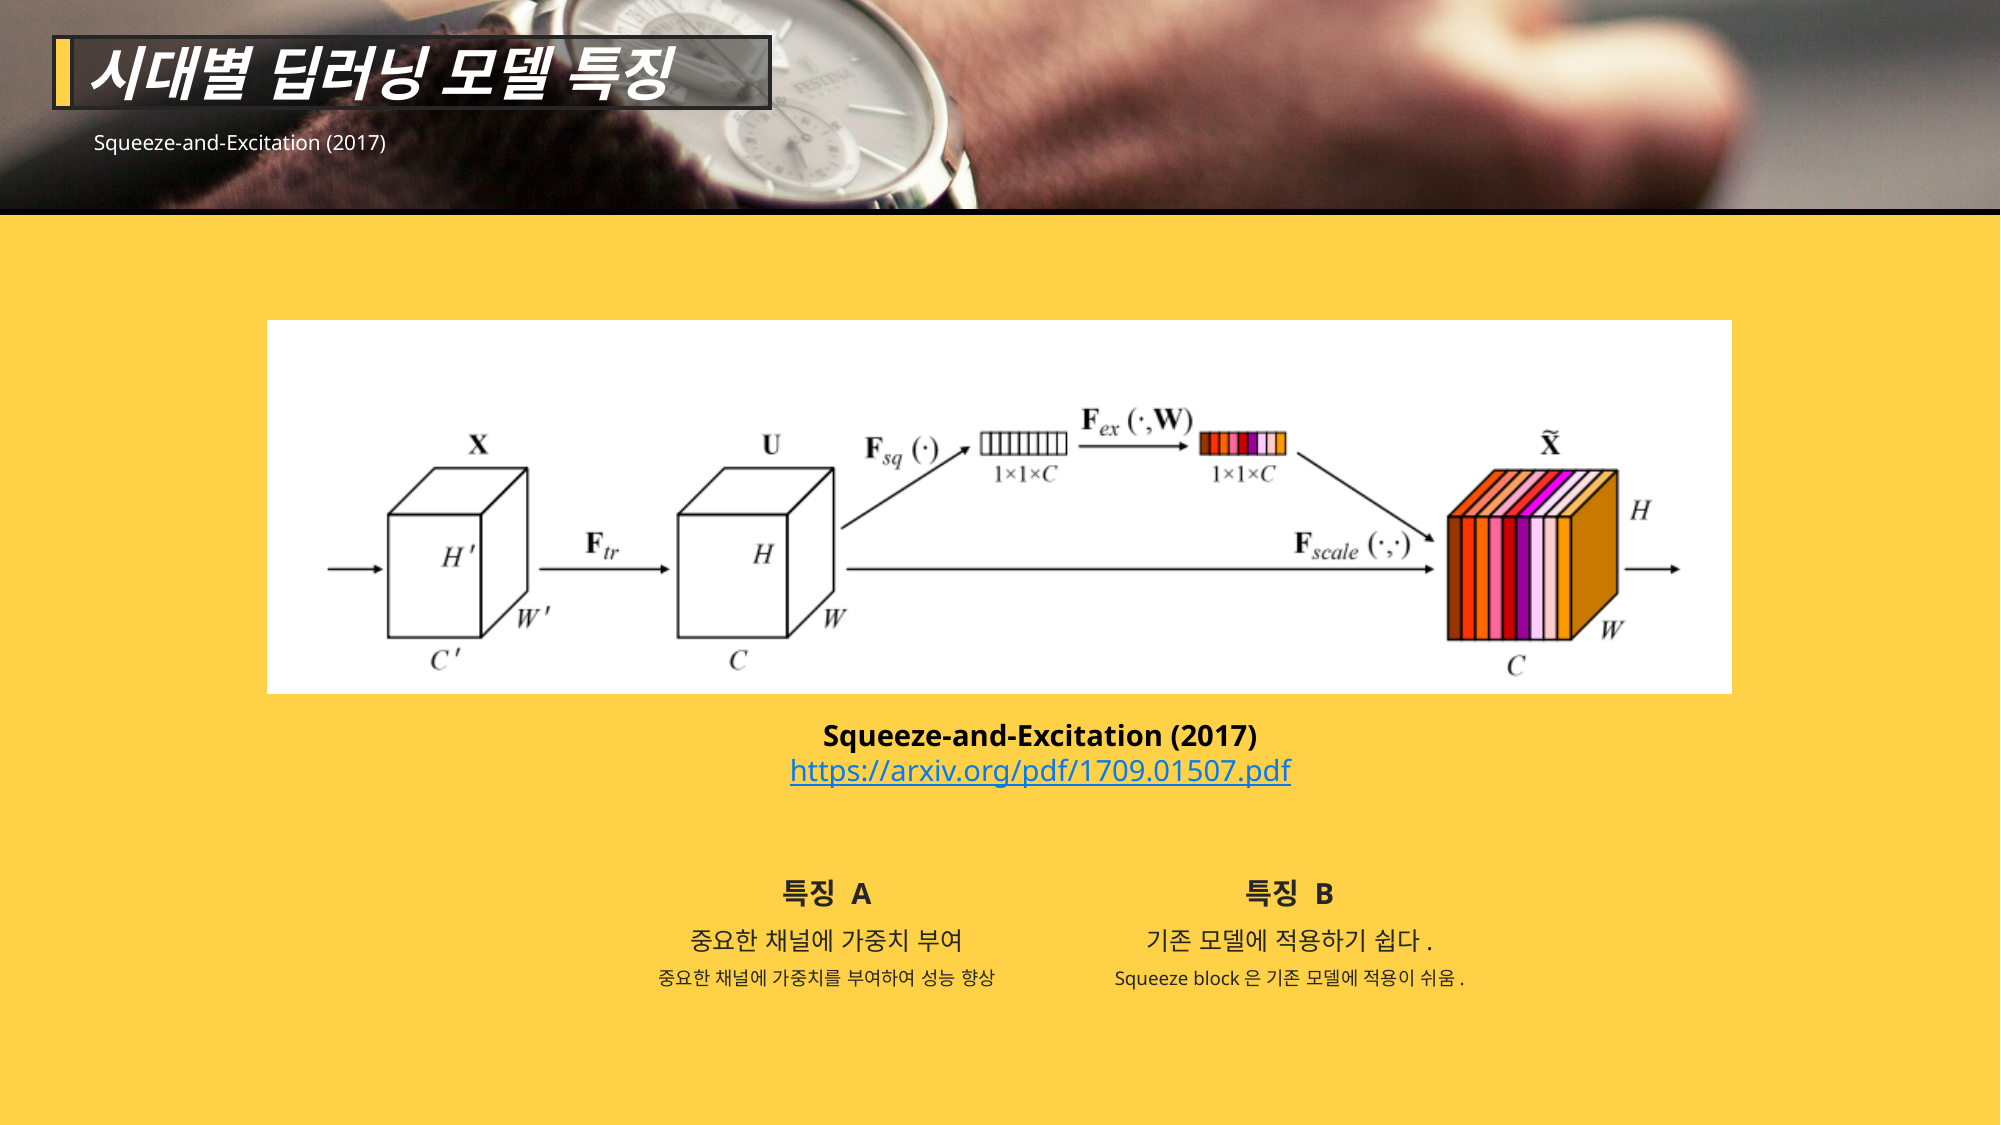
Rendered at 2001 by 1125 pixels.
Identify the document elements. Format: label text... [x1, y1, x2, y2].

text_box Squeeze-and-Excitation (2017) [79, 109, 828, 162]
text_box [0, 0, 2000, 209]
picture [267, 320, 1733, 694]
text_box 시대별 딥러닝 모델 특징 [71, 36, 771, 109]
text_box [53, 36, 71, 109]
text_box Squeeze-and-Excitation (2017) https://arxiv.org/pdf/1709.01507.pdf [775, 710, 1307, 800]
text_box 특징 B 기존 모델에 적용하기 쉽다. Squeeze block은 기존 모델에 적용이 쉬움. [1058, 850, 1522, 997]
text_box 특징 A 중요한 채널에 가중치 부여 중요한 채널에 가중치를 부여하여 성능 향상 [595, 850, 1058, 997]
